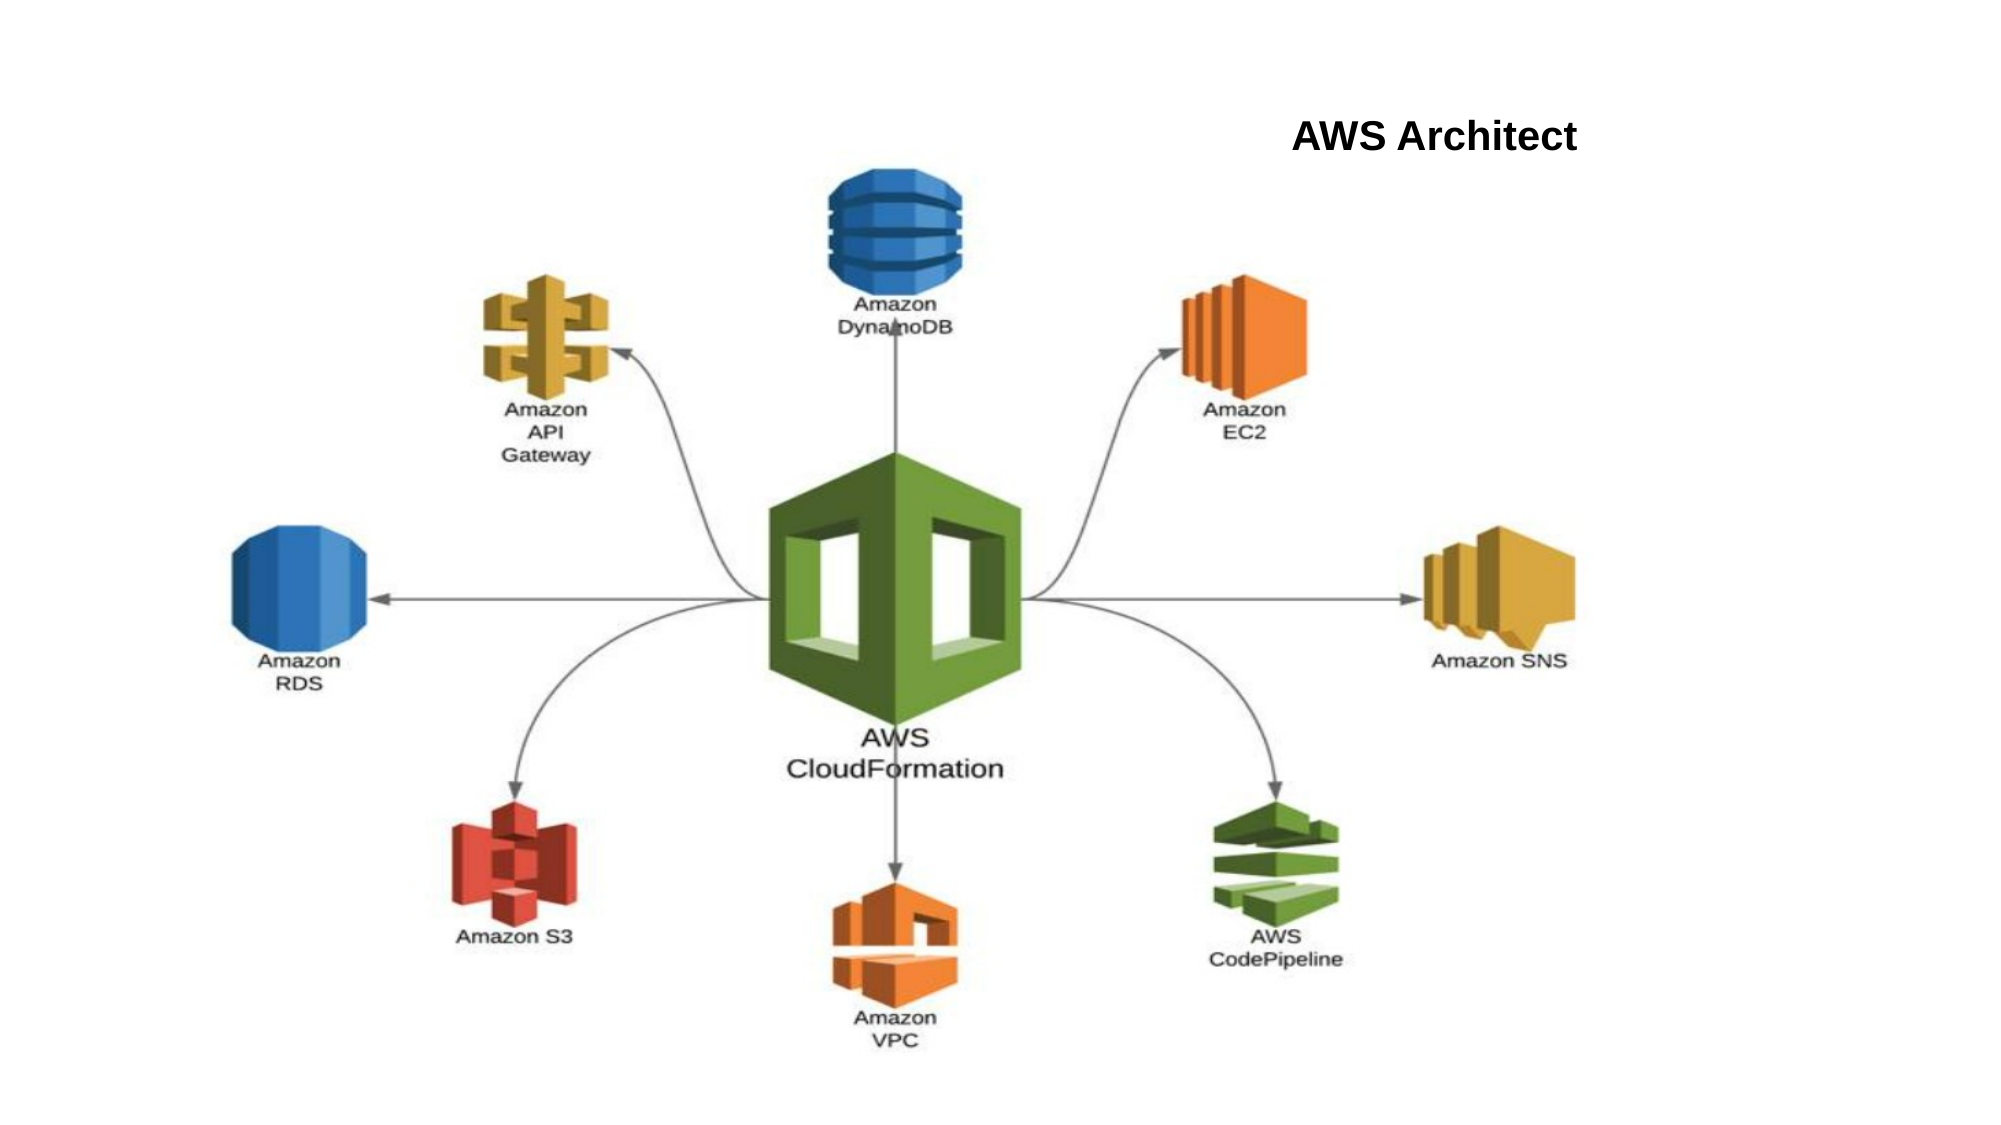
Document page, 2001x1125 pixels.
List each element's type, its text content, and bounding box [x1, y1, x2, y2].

text_box AWS Architect [1276, 101, 1745, 167]
picture [212, 148, 1611, 1061]
